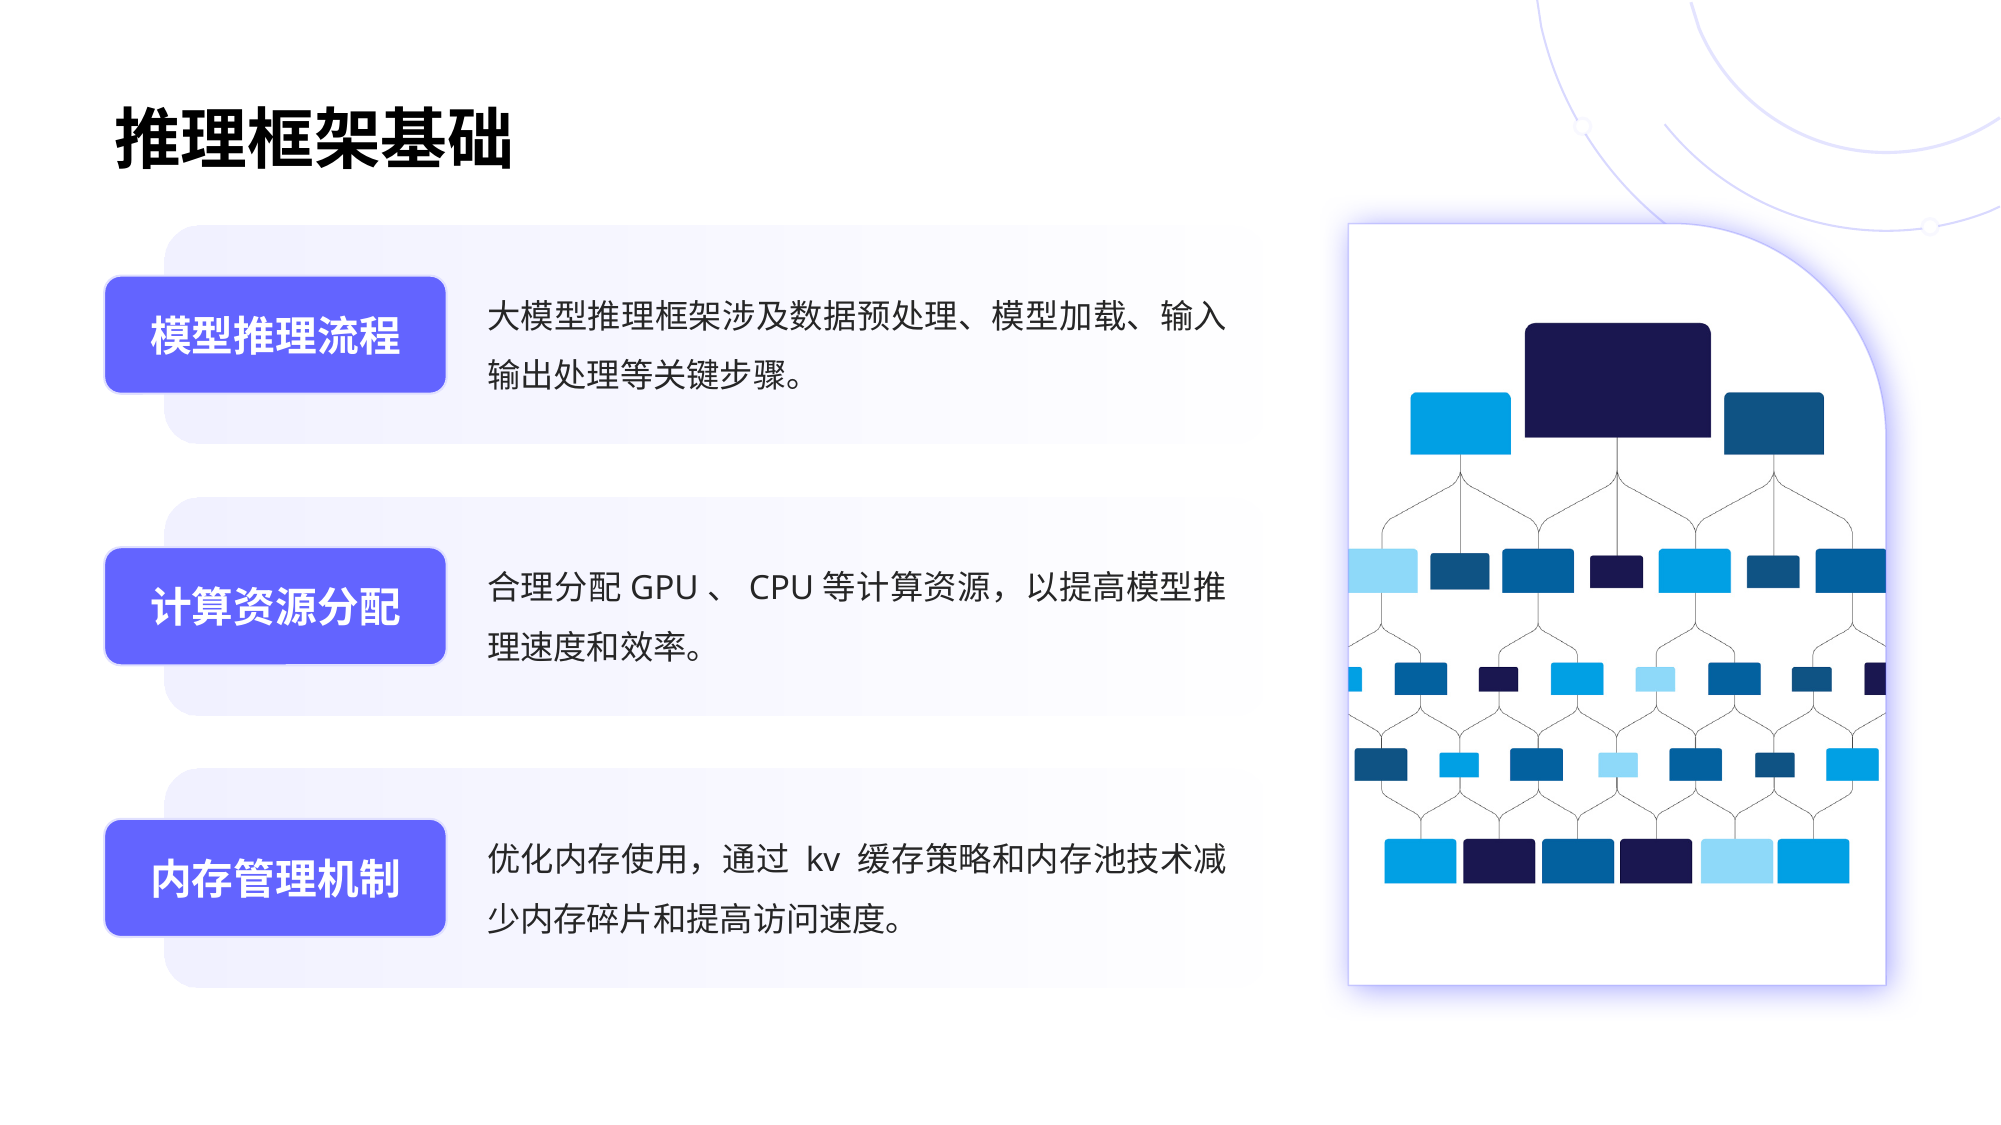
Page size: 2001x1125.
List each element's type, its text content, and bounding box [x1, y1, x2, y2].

title 推理框架基础 [114, 59, 1886, 178]
text_box 合理分配GPU、CPU等计算资源，以提高模型推理速度和效率。 [487, 497, 1228, 716]
text_box 内存管理机制 [103, 817, 448, 939]
text_box 大模型推理框架涉及数据预处理、模型加载、输入输出处理等关键步骤。 [487, 236, 1228, 433]
picture [1348, 223, 1886, 986]
text_box [163, 767, 1269, 989]
text_box 计算资源分配 [103, 546, 448, 667]
text_box [163, 224, 1269, 445]
text_box 模型推理流程 [103, 274, 448, 395]
text_box [163, 496, 1269, 717]
text_box 优化内存使用，通过 kv 缓存策略和内存池技术减少内存碎片和提高访问速度。 [487, 768, 1228, 988]
